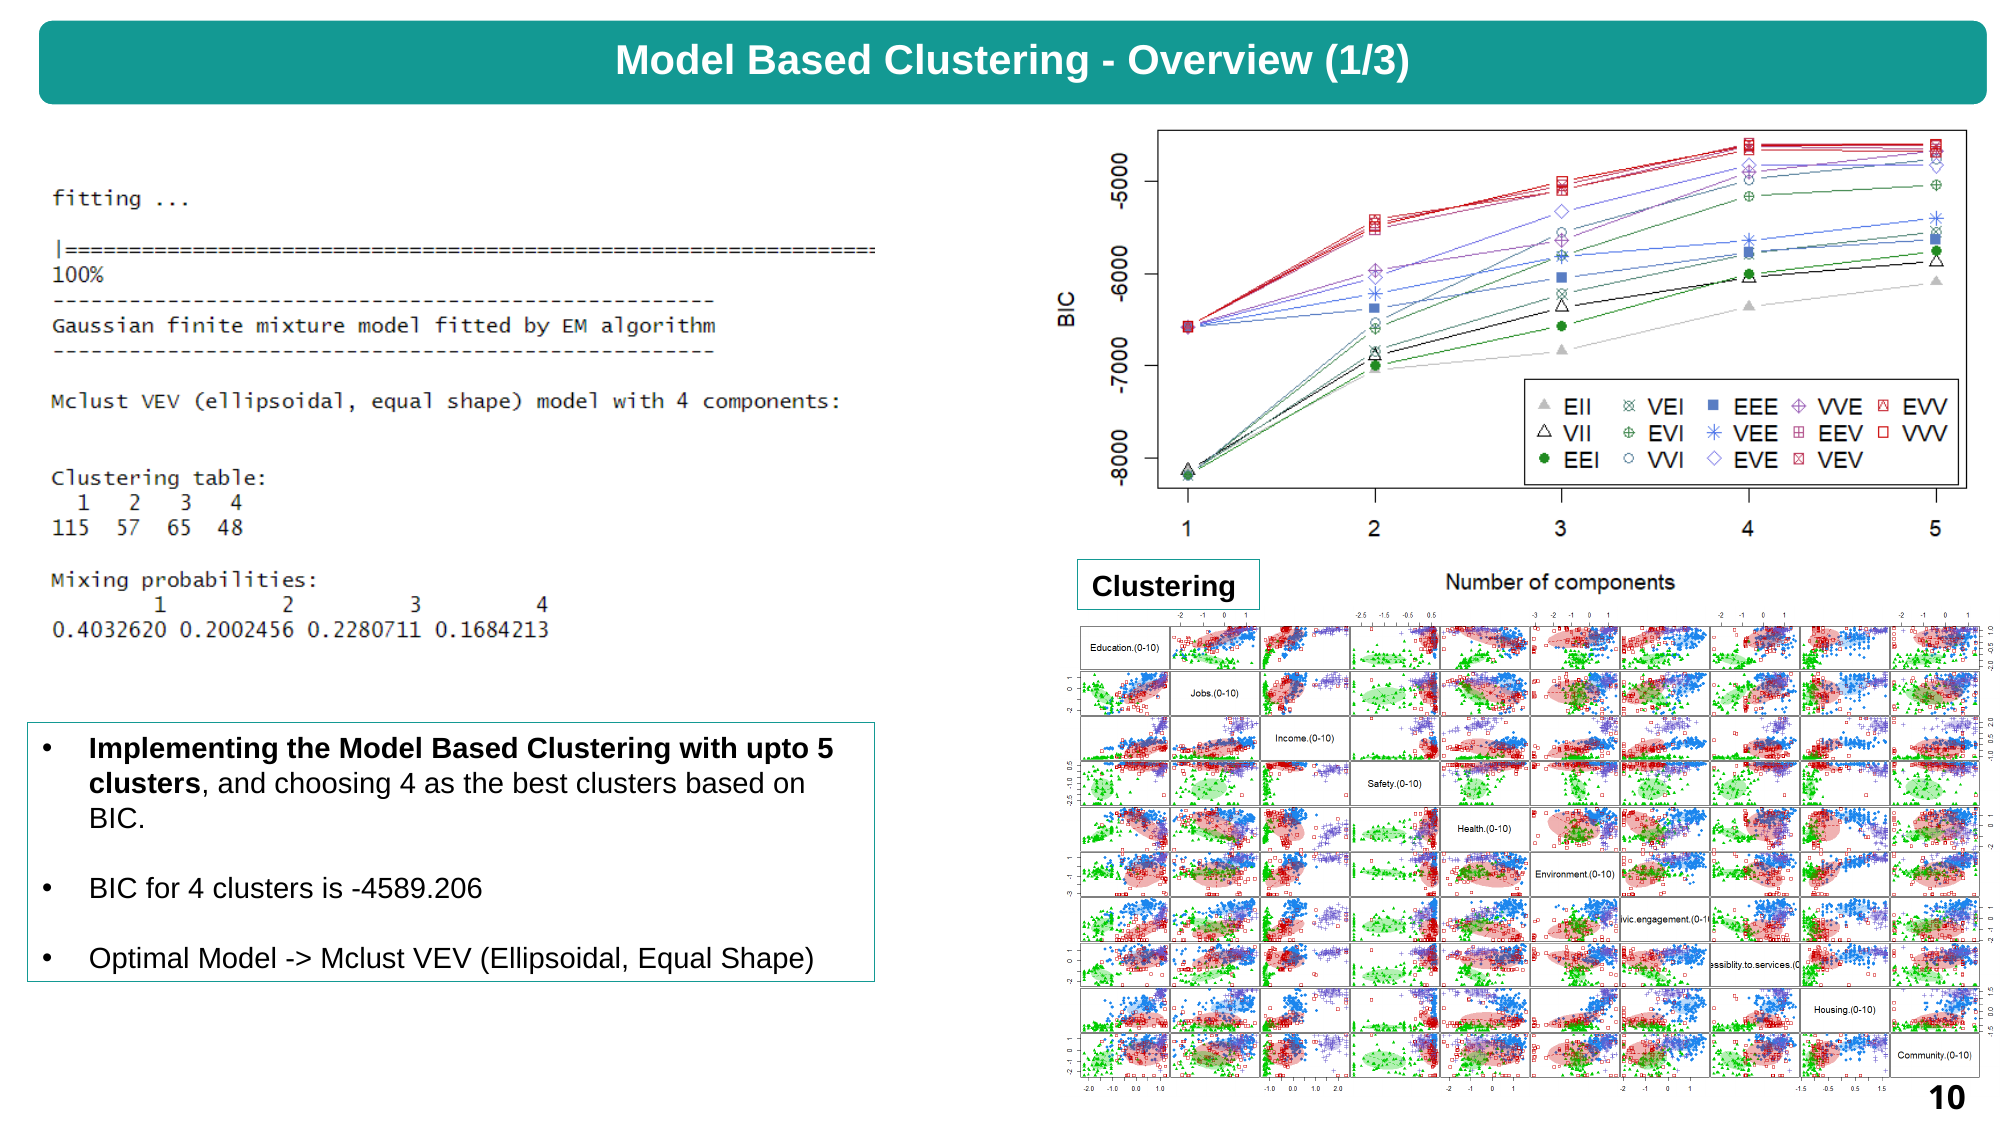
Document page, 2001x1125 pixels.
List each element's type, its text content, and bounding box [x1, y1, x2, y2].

picture [1051, 109, 2000, 1097]
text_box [37, 19, 1988, 106]
text_box Implementing the Model Based Clustering with upto 5 clusters, and choosing 4 as the best clusters based on BIC. BIC for 4 clusters is -4589.206 Optimal Model -> Mclust VEV (Ellipsoidal, Equal Shape) [27, 722, 875, 982]
picture [48, 179, 875, 648]
slide_number 10 [1879, 1097, 1981, 1125]
